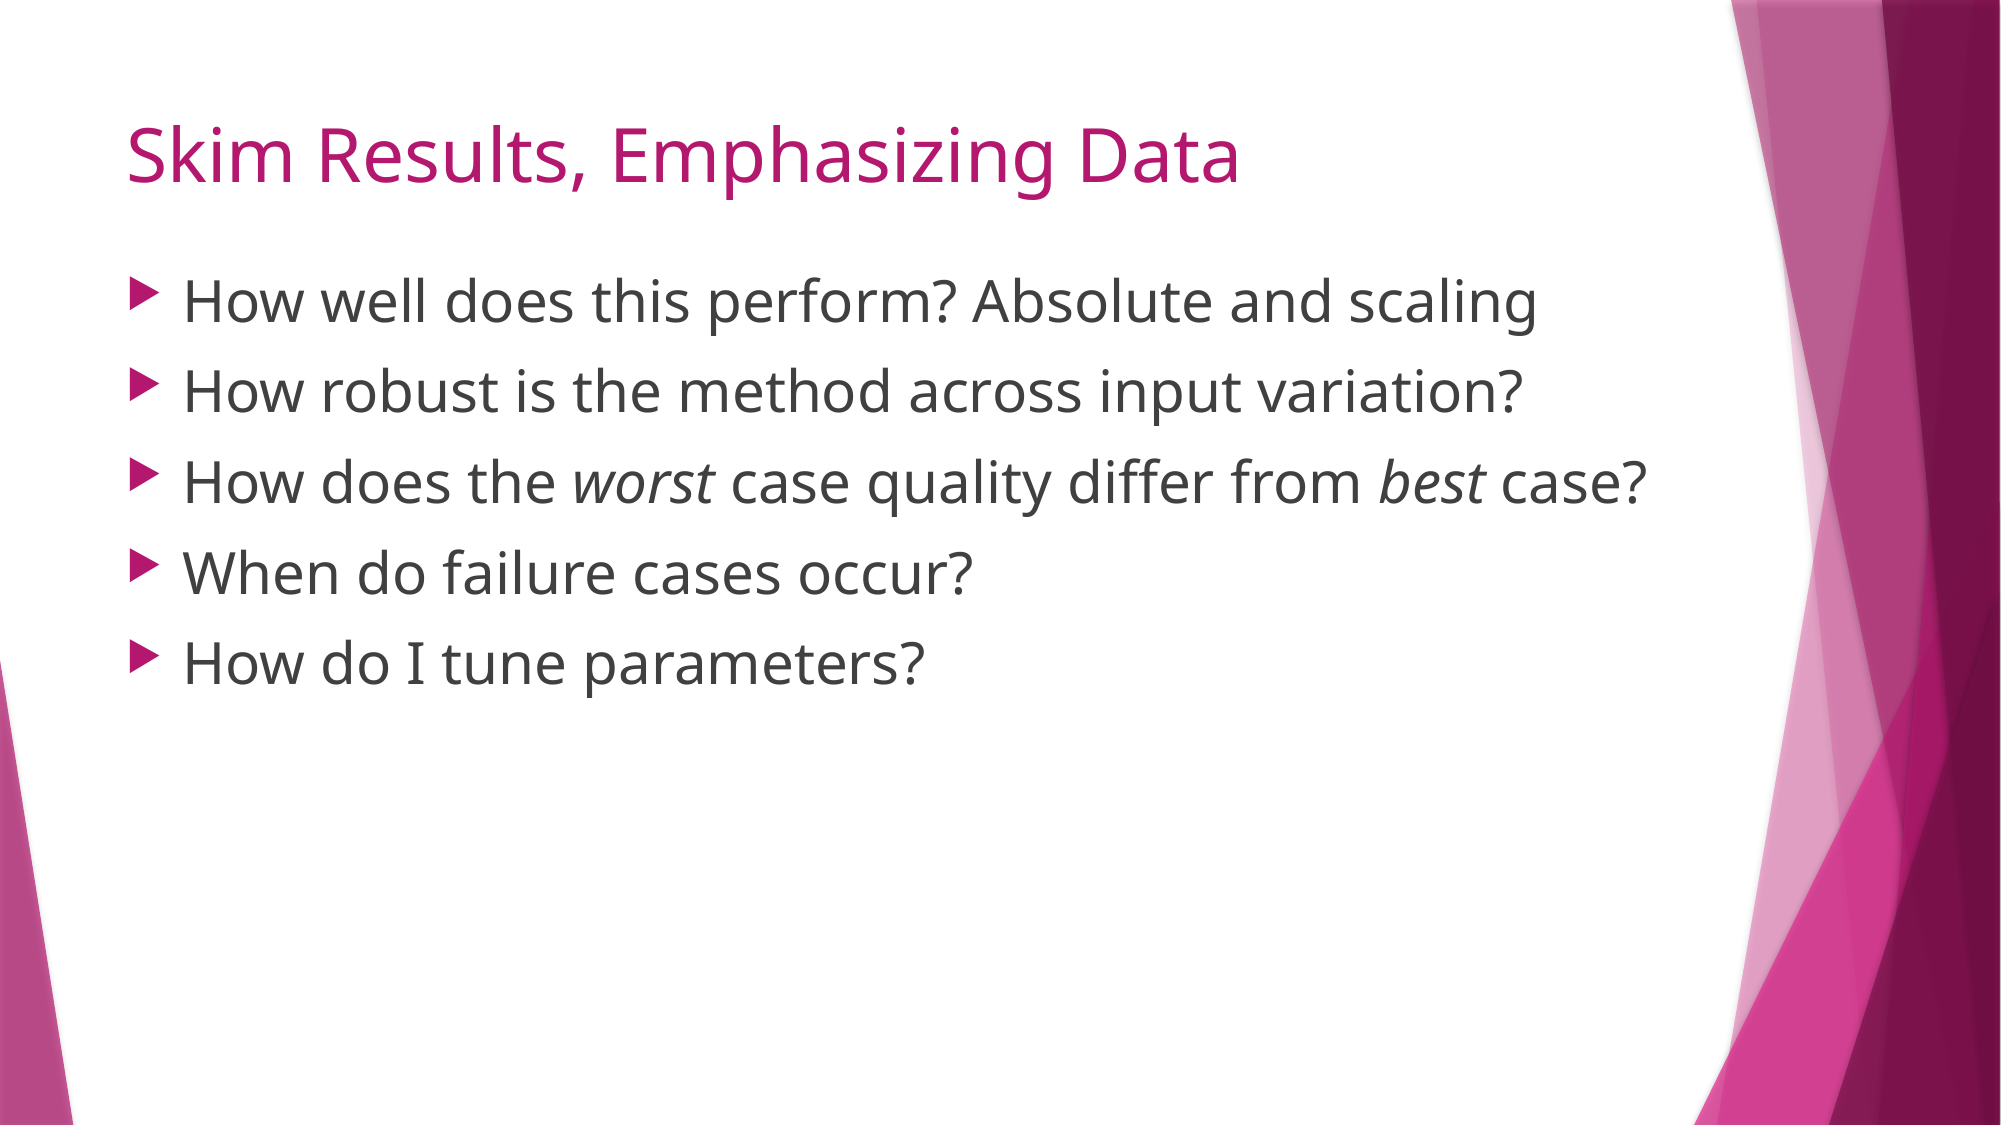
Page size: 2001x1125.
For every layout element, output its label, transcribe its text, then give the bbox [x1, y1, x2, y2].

list How well does this perform? Absolute and scaling How robust is the method across input variation? How does the worst case quality differ from best case? When do failure cases occur? How do I tune parameters? [111, 256, 1806, 992]
title Skim Results, Emphasizing Data [111, 99, 1522, 216]
